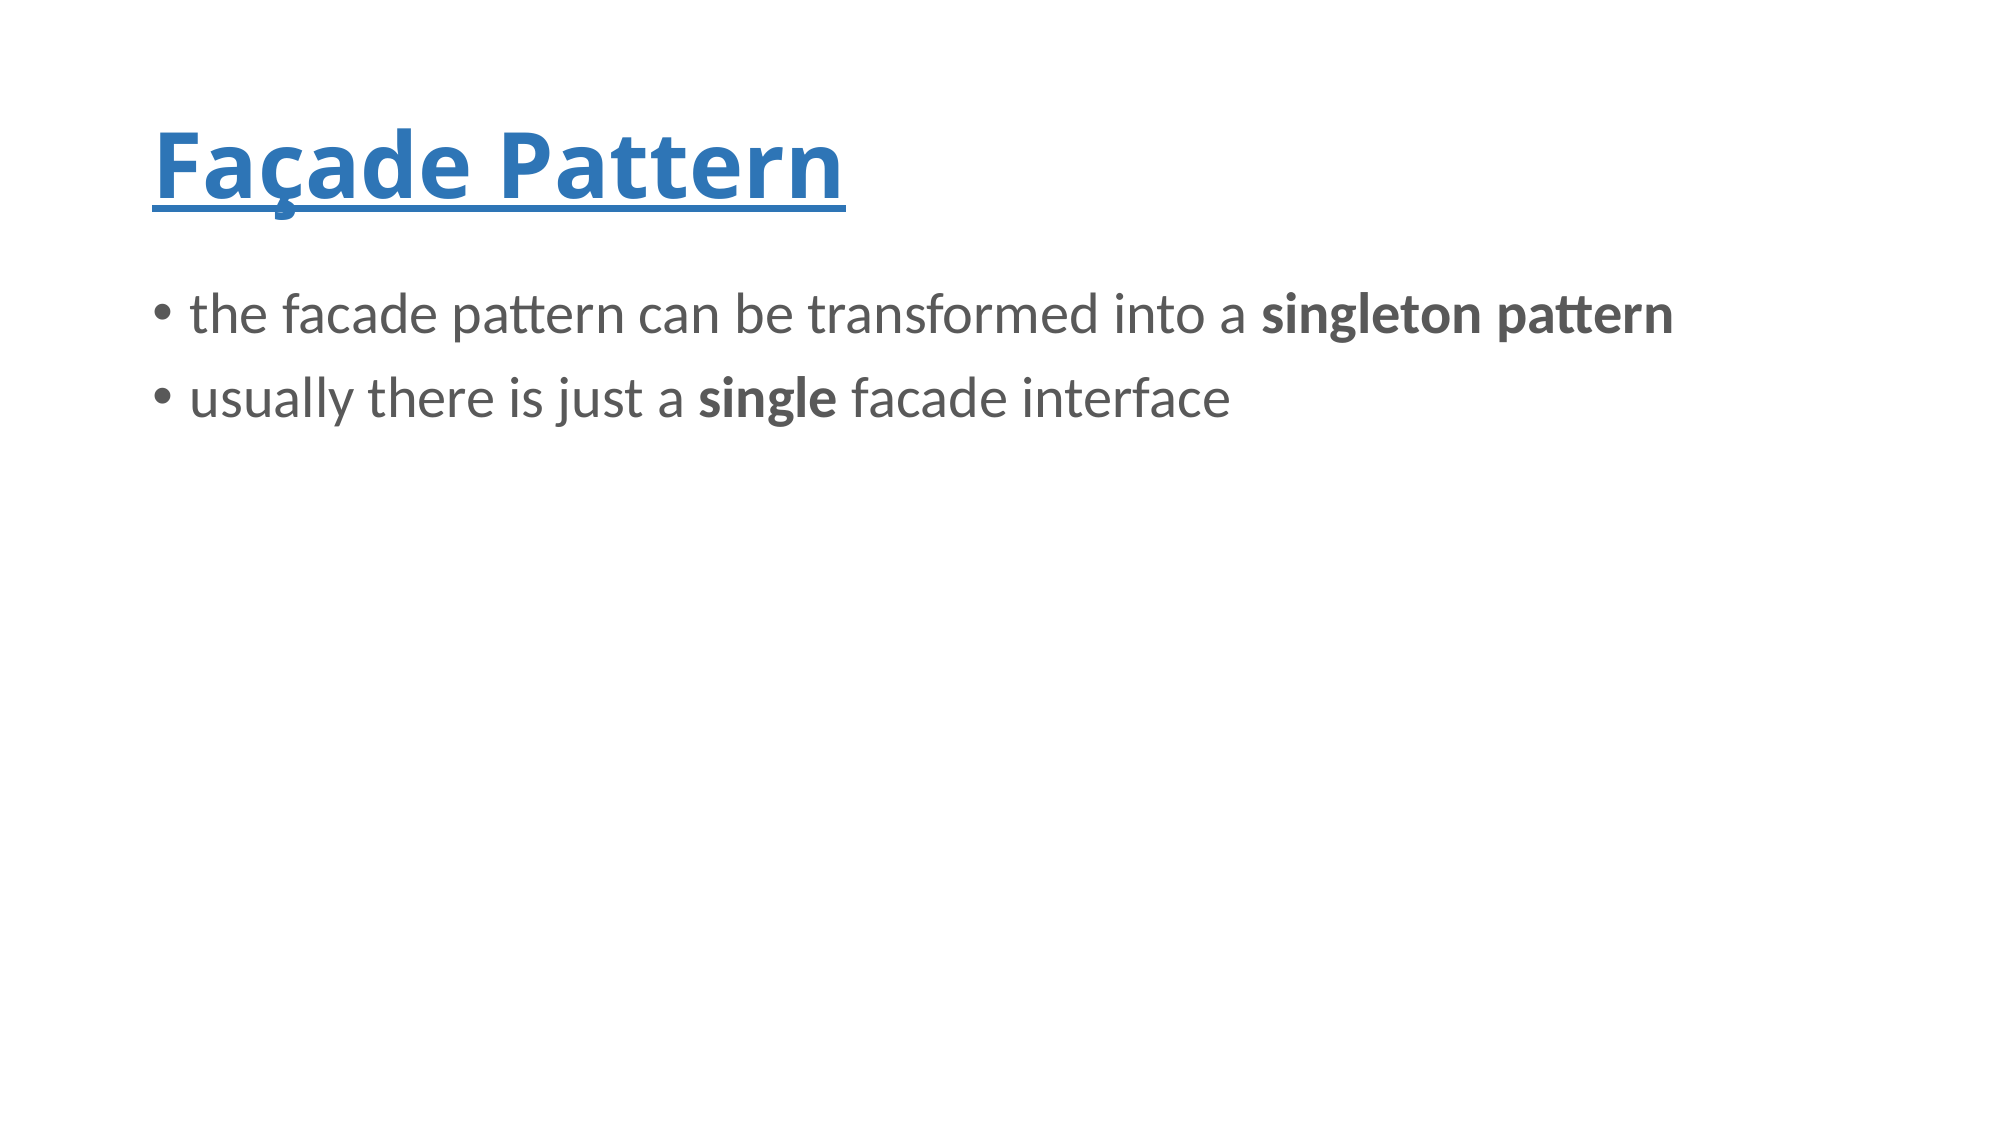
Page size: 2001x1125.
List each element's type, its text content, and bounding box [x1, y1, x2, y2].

list the facade pattern can be transformed into a singleton pattern usually there is just a single facade interface [137, 276, 1863, 1077]
title Façade Pattern [137, 59, 1863, 276]
